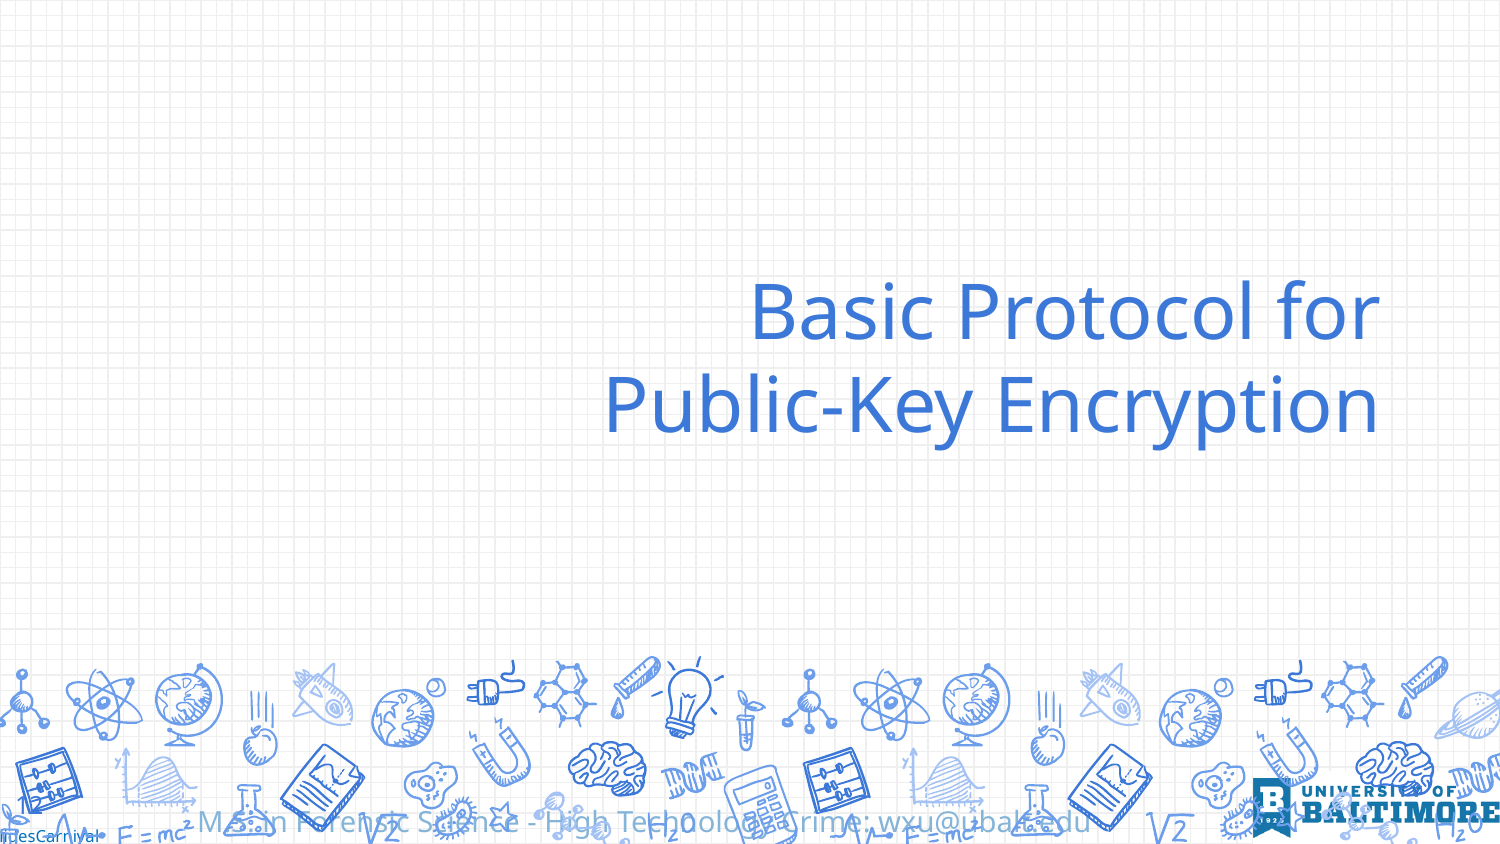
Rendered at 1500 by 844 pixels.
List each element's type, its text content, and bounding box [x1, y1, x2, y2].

picture [1423, 777, 1429, 784]
picture [1253, 771, 1500, 844]
title Basic Protocol for Public-Key Encryption [526, 272, 1397, 463]
picture [1479, 779, 1483, 790]
picture [1354, 819, 1361, 827]
picture [1394, 771, 1431, 791]
picture [1253, 804, 1257, 821]
picture [1481, 771, 1489, 788]
picture [1342, 796, 1349, 806]
picture [1363, 771, 1393, 785]
picture [1471, 771, 1479, 786]
picture [1388, 823, 1396, 835]
picture [1382, 771, 1399, 783]
picture [1283, 771, 1308, 783]
slide_number 12 [0, 774, 91, 840]
picture [1282, 807, 1299, 827]
